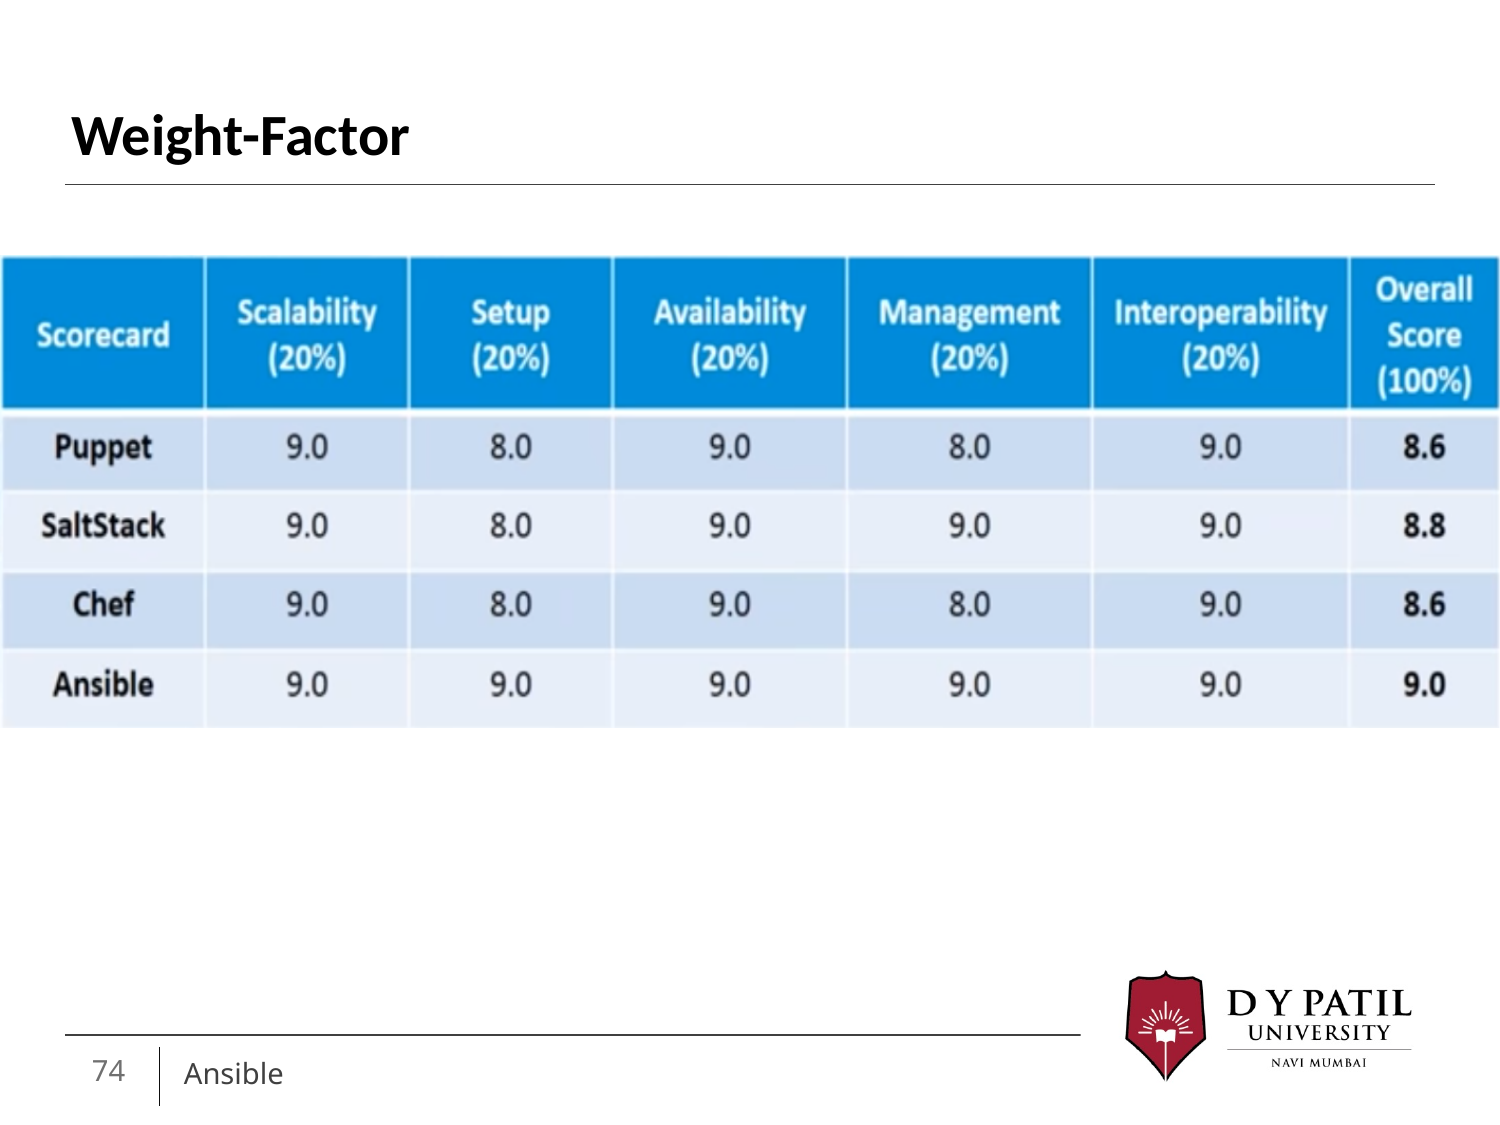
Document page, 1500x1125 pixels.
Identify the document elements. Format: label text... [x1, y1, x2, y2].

picture [1080, 915, 1500, 1125]
text_box Weight-Factor [56, 90, 439, 175]
slide_number 74 [76, 1042, 155, 1103]
picture [0, 255, 1500, 729]
footer Ansible [168, 1042, 644, 1103]
